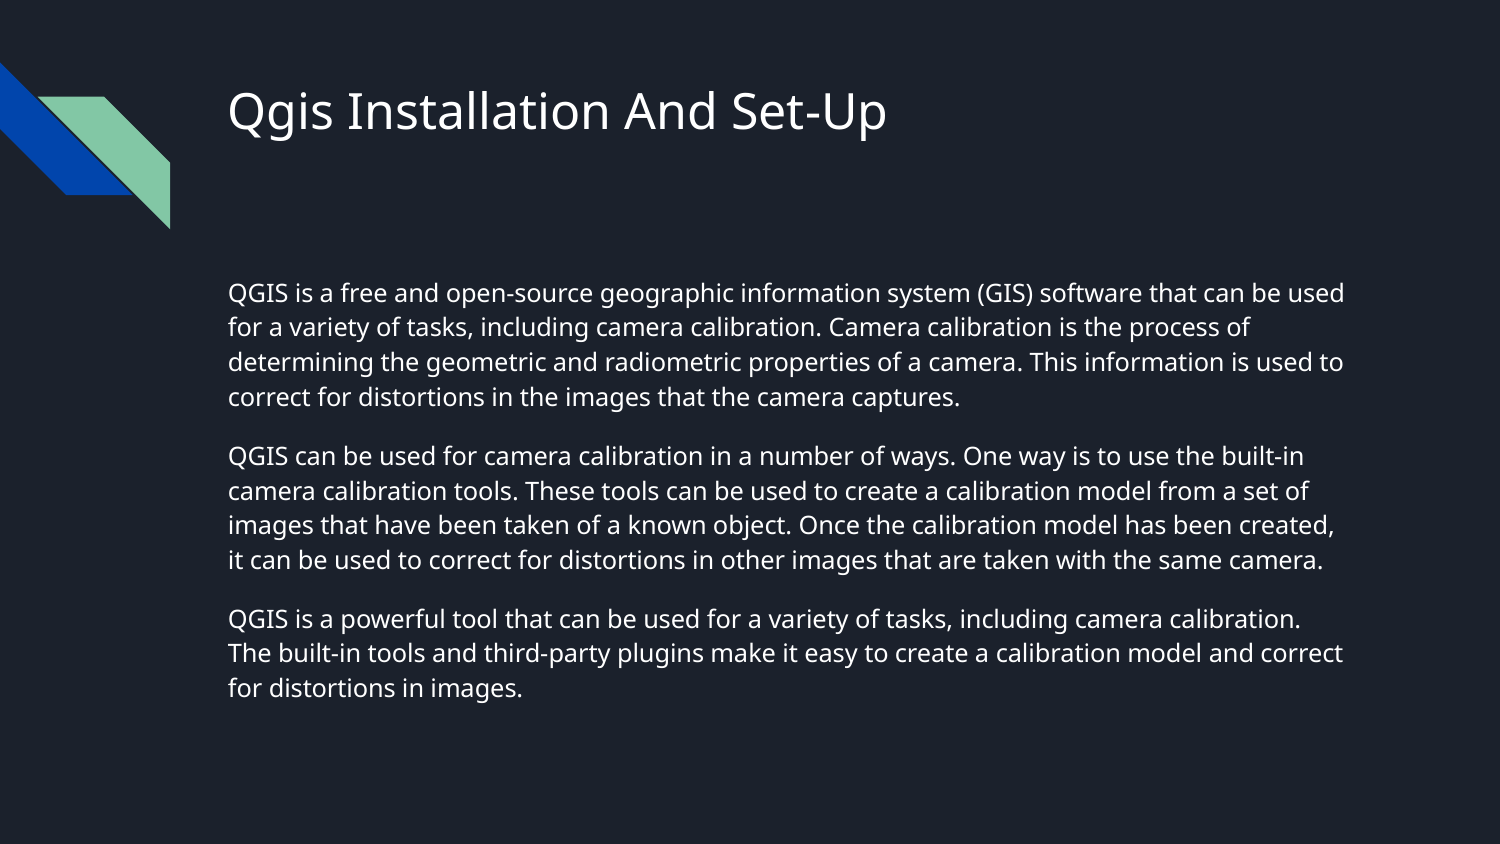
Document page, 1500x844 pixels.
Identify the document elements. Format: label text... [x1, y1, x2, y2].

list QGIS is a free and open-source geographic information system (GIS) software that can be used for a variety of tasks, including camera calibration. Camera calibration is the process of determining the geometric and radiometric properties of a camera. This information is used to correct for distortions in the images that the camera captures. QGIS can be used for camera calibration in a number of ways. One way is to use the built-in camera calibration tools. These tools can be used to create a calibration model from a set of images that have been taken of a known object. Once the calibration model has been created, it can be used to correct for distortions in other images that are taken with the same camera. QGIS is a powerful tool that can be used for a variety of tasks, including camera calibration. The built-in tools and third-party plugins make it easy to create a calibration model and correct for distortions in images. [212, 257, 1368, 735]
title Qgis Installation And Set-Up [212, 64, 1368, 215]
